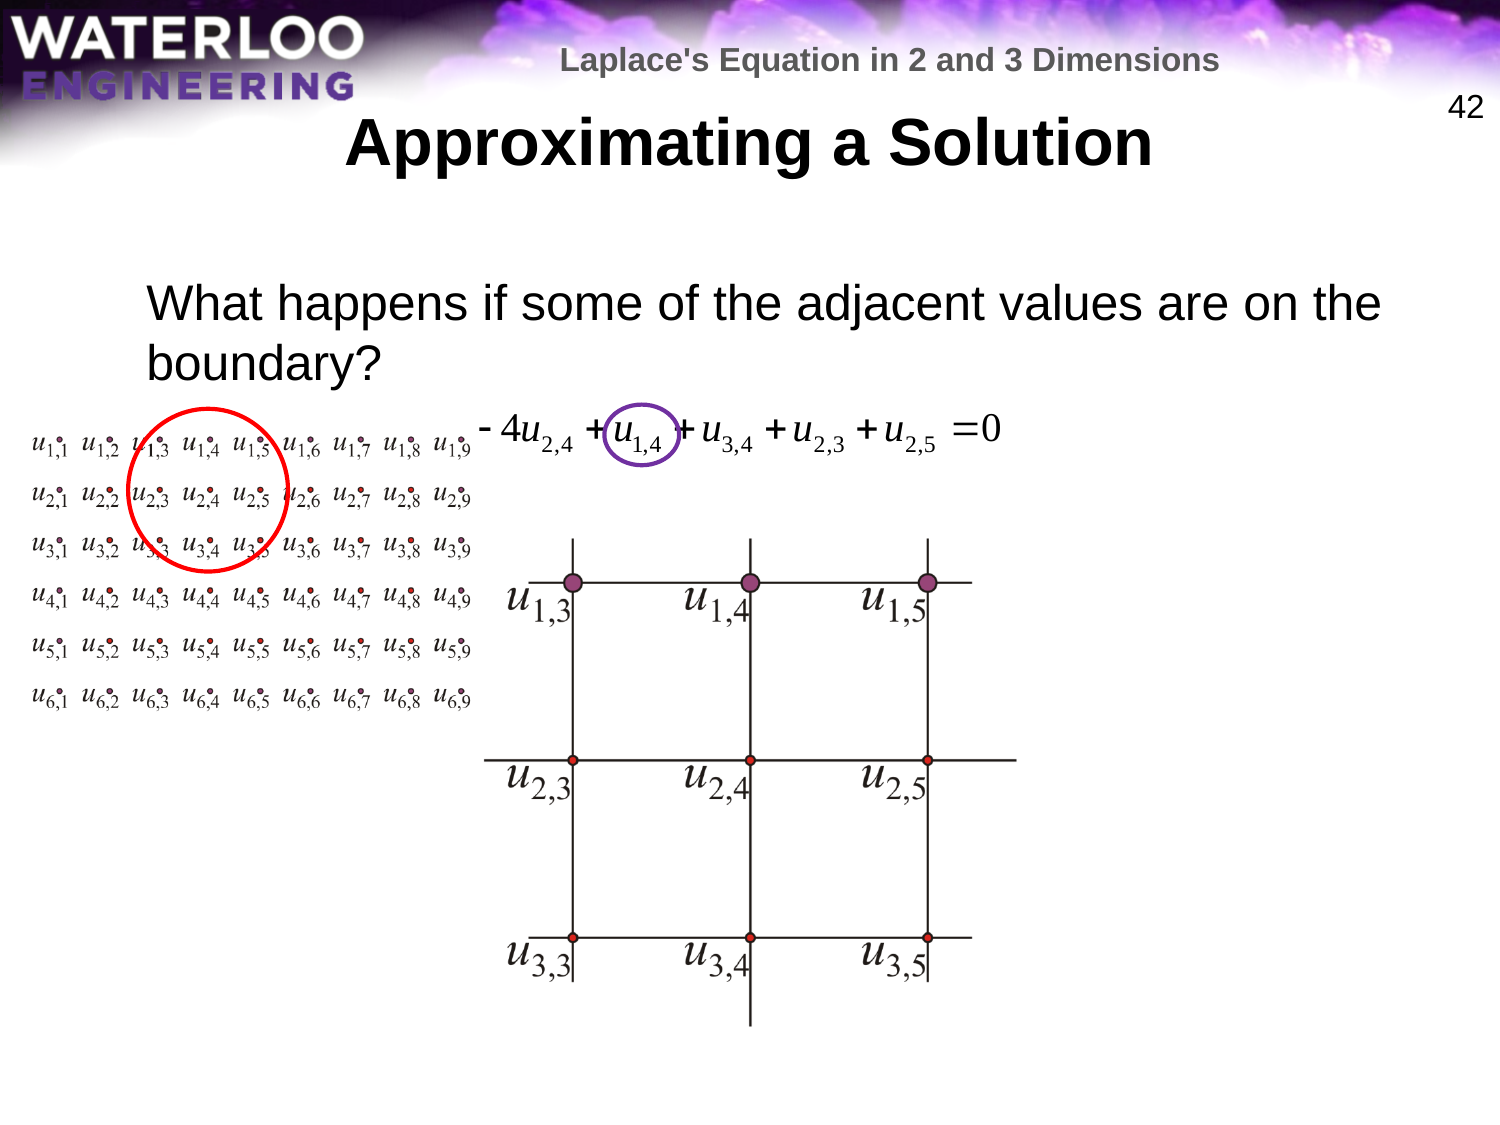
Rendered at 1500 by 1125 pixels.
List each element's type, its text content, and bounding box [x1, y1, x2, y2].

slide_number 42 [1371, 73, 1500, 134]
title Approximating a Solution [74, 44, 1426, 233]
picture [0, 0, 1500, 1125]
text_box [471, 400, 1010, 466]
footer Laplace's Equation in 2 and 3 Dimensions [535, 31, 1236, 74]
list What happens if some of the adjacent values are on the boundary? [74, 262, 1426, 1020]
